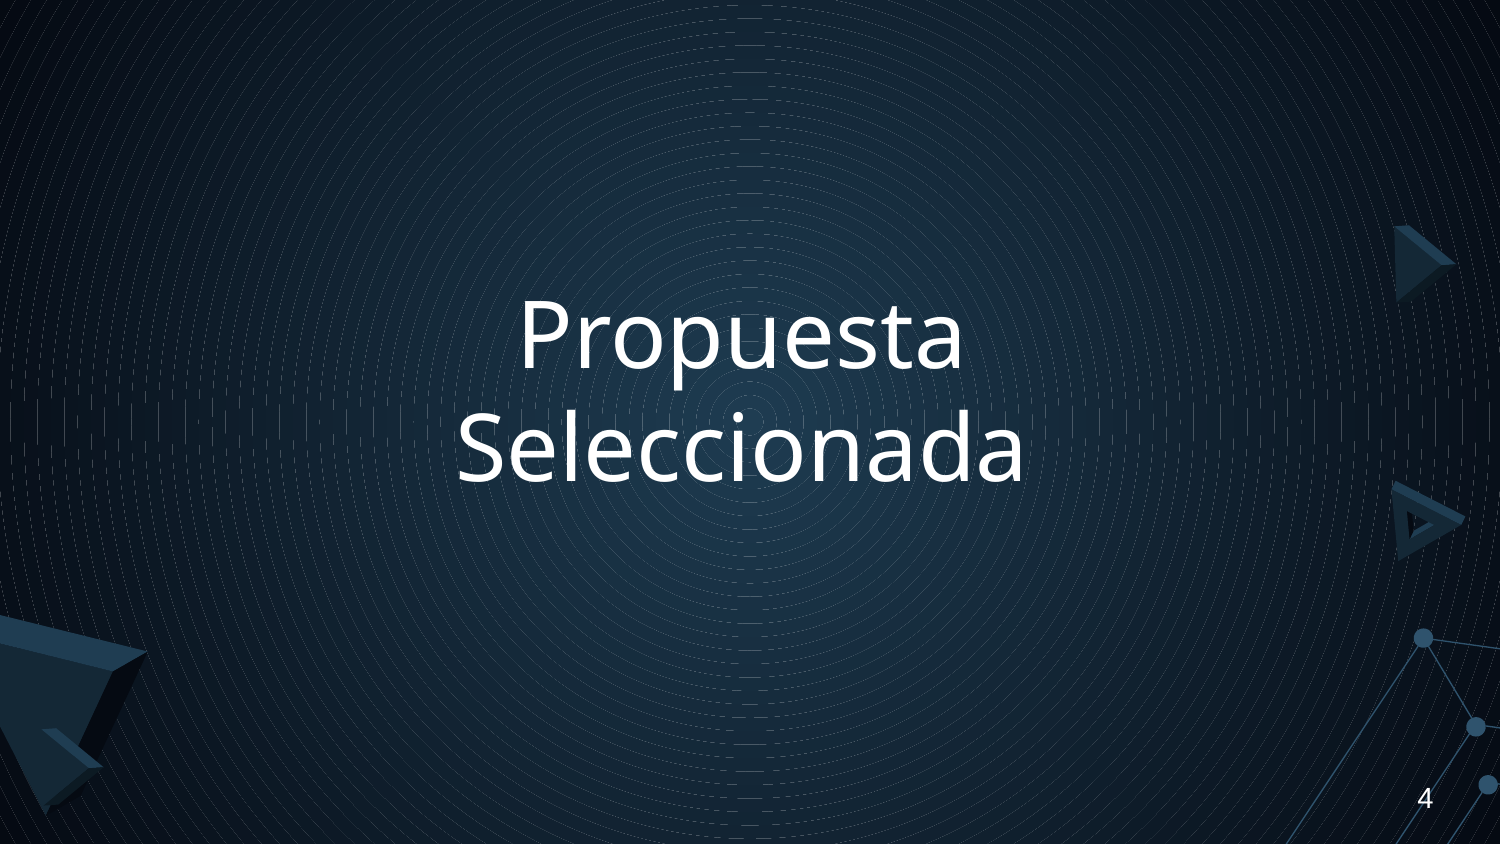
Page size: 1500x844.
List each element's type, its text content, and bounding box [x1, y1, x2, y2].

title Propuesta Seleccionada [246, 316, 1238, 458]
slide_number ‹#› [1402, 764, 1493, 830]
